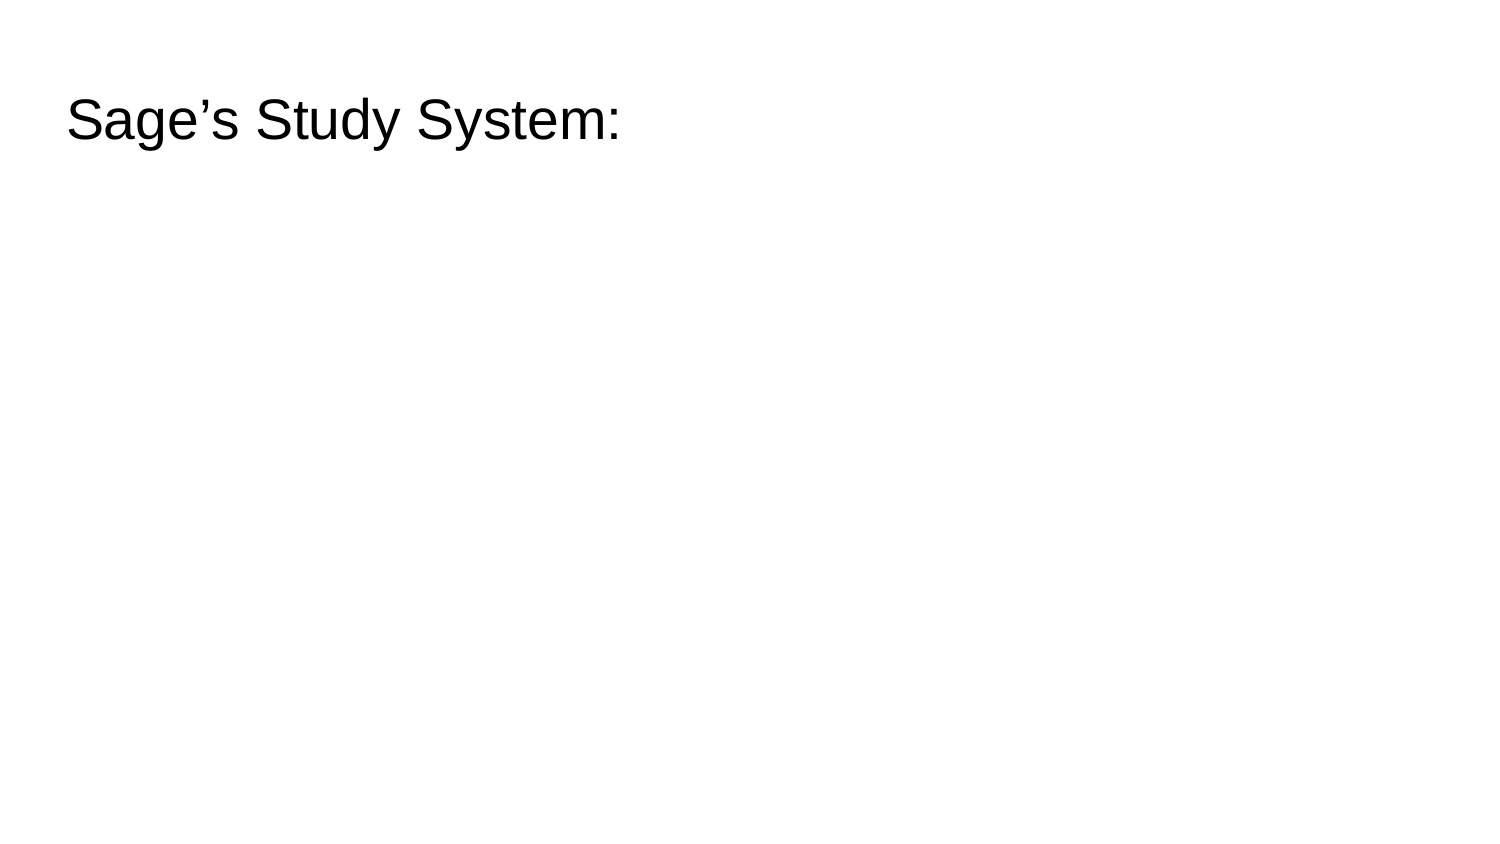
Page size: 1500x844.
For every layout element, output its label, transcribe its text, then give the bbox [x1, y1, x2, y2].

title Sage’s Study System: [51, 72, 1449, 167]
